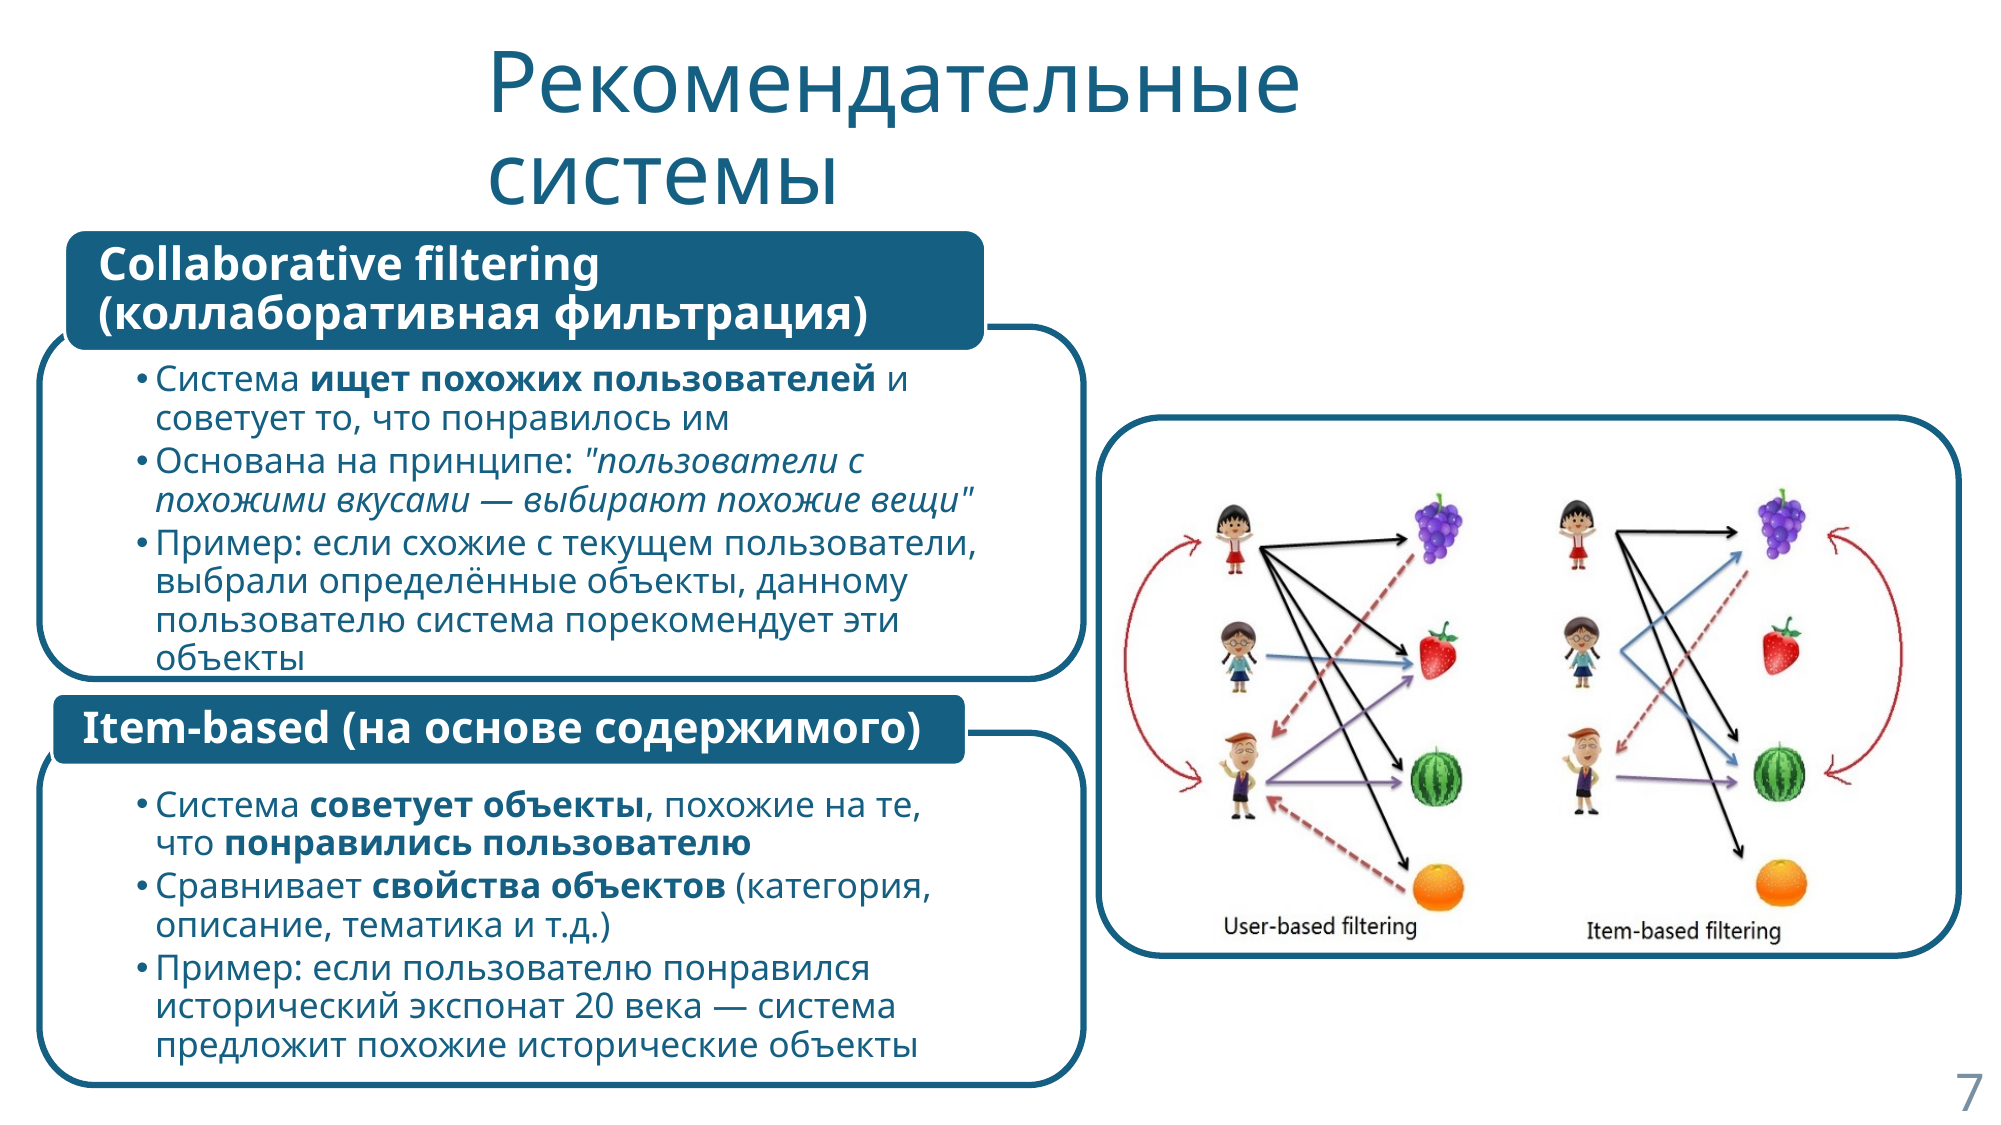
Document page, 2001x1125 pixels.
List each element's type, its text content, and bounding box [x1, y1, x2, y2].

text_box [38, 228, 1085, 1086]
text_box [1097, 415, 1961, 958]
slide_number 7 [1907, 1065, 2000, 1125]
title Рекомендательные системы [471, 85, 1529, 176]
